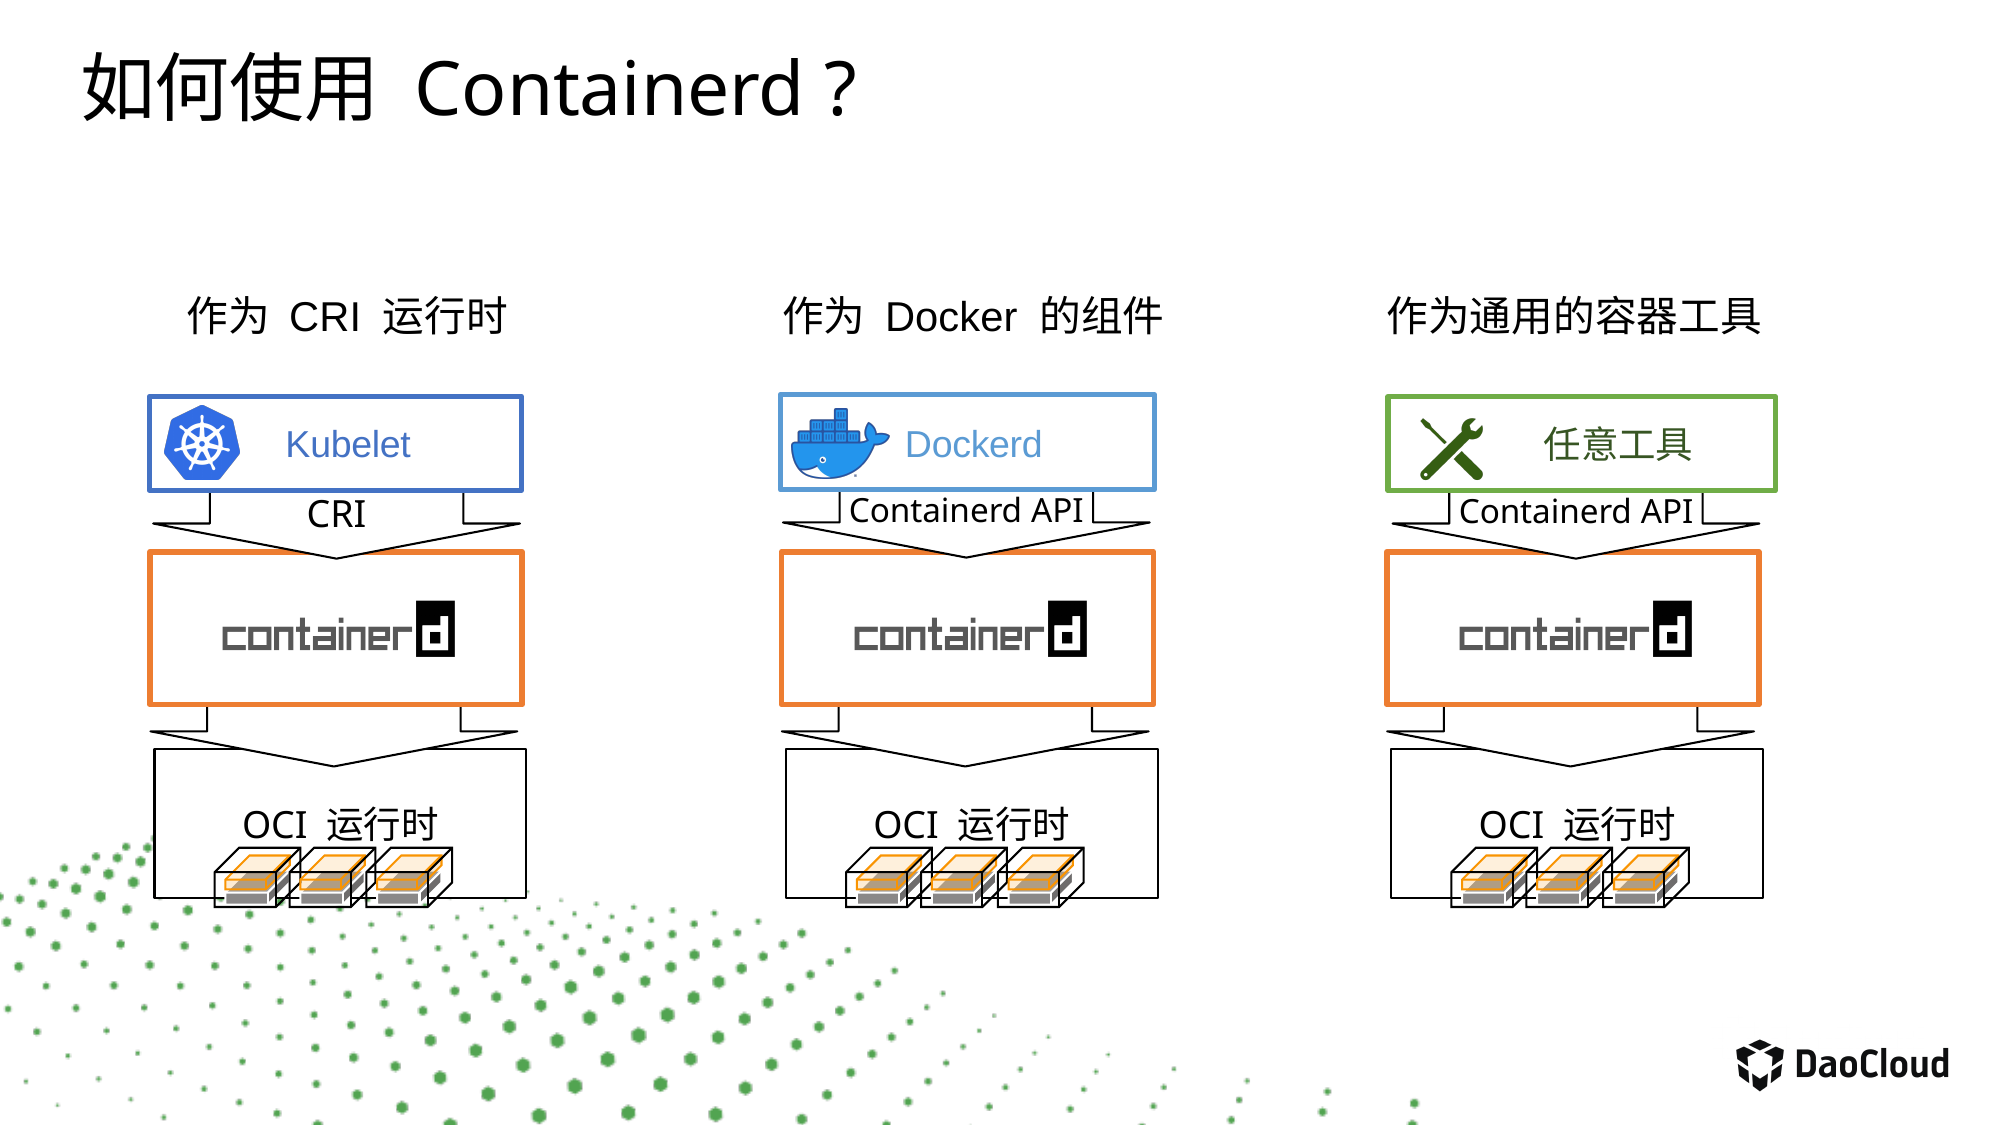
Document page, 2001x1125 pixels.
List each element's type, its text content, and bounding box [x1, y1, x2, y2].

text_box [1386, 396, 1776, 908]
text_box 作为 CRI 运行时 [165, 287, 527, 340]
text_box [149, 396, 527, 907]
text_box 作为通用的容器工具 [1379, 287, 1767, 340]
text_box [780, 394, 1158, 907]
picture [1691, 997, 1970, 1104]
title 如何使用 Containerd ? [78, 0, 1166, 180]
text_box 作为 Docker 的组件 [778, 287, 1166, 340]
